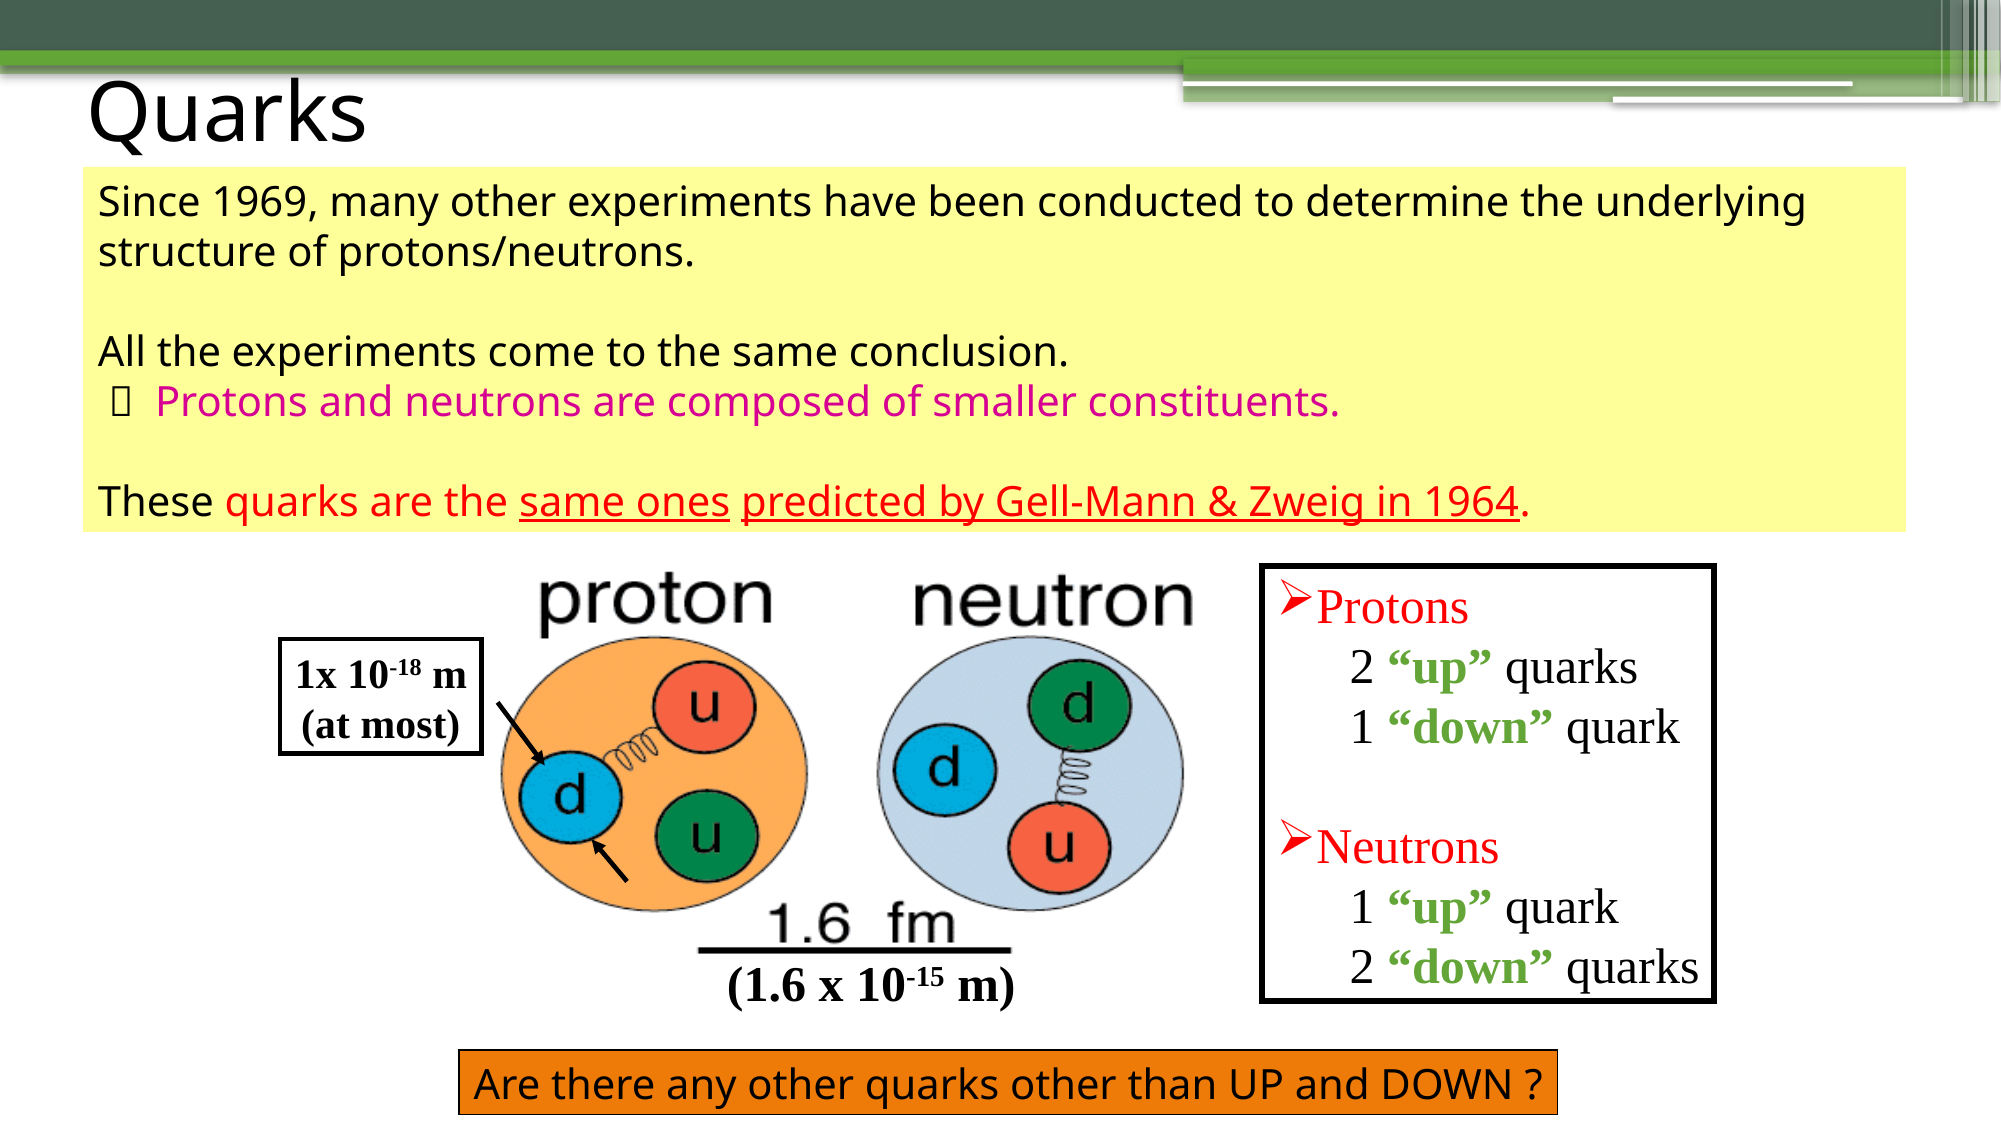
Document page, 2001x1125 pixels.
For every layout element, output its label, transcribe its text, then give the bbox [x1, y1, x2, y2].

text_box Since 1969, many other experiments have been conducted to determine the underlying structure of protons/neutrons. All the experiments come to the same conclusion.  Protons and neutrons are composed of smaller constituents. These quarks are the same ones predicted by Gell-Mann & Zweig in 1964. [83, 166, 1906, 532]
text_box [275, 562, 1701, 1020]
text_box Are there any other quarks other than UP and DOWN ? [458, 1050, 1558, 1115]
title Quarks [71, 70, 1347, 146]
